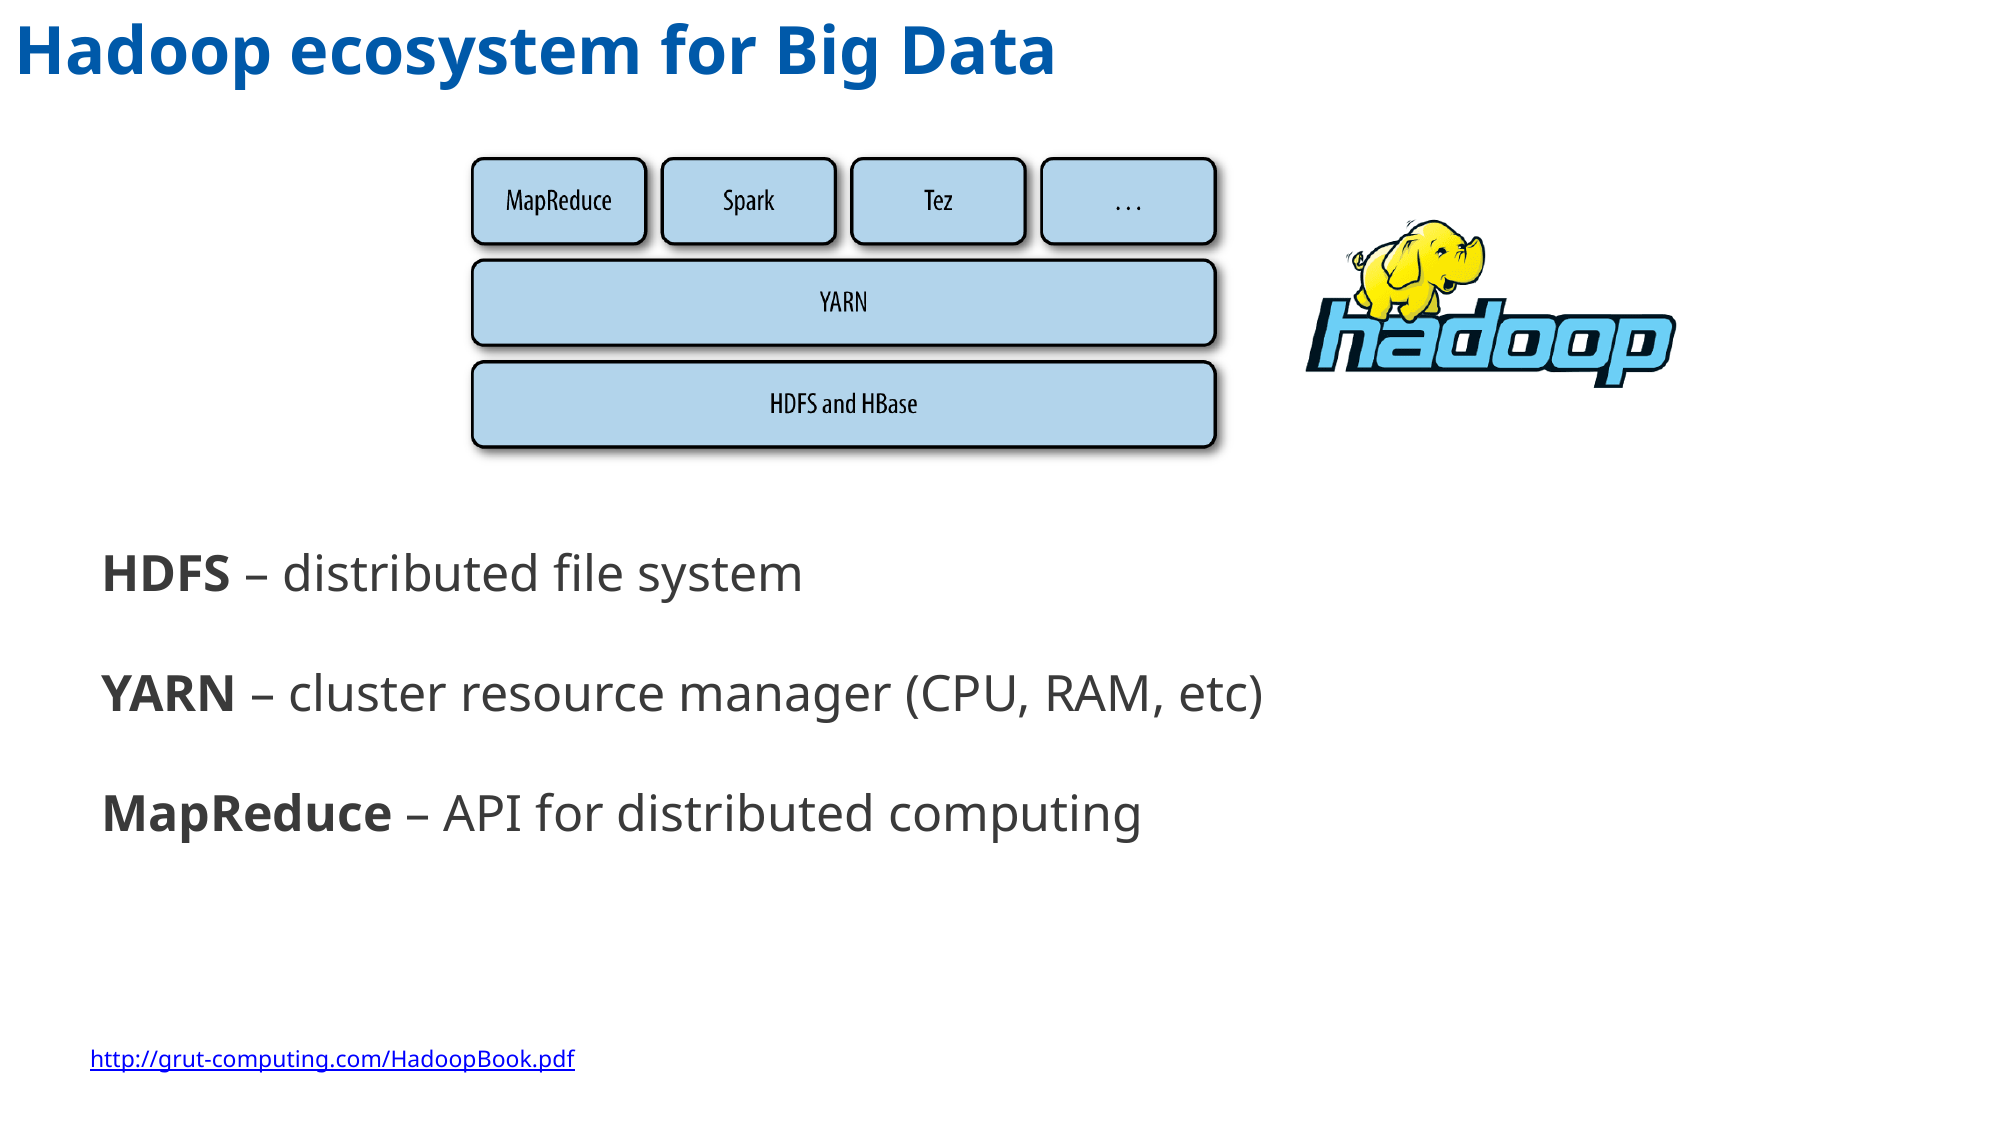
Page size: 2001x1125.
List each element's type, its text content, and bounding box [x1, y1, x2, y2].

title Hadoop ecosystem for Big Data [0, 0, 2000, 102]
picture [456, 147, 1236, 468]
text_box http://grut-computing.com/HadoopBook.pdf [75, 1037, 591, 1084]
list HDFS – distributed file system YARN – cluster resource manager (CPU, RAM, etc) MapReduce – API for distributed computing [86, 113, 1977, 1059]
picture [1295, 219, 1680, 396]
